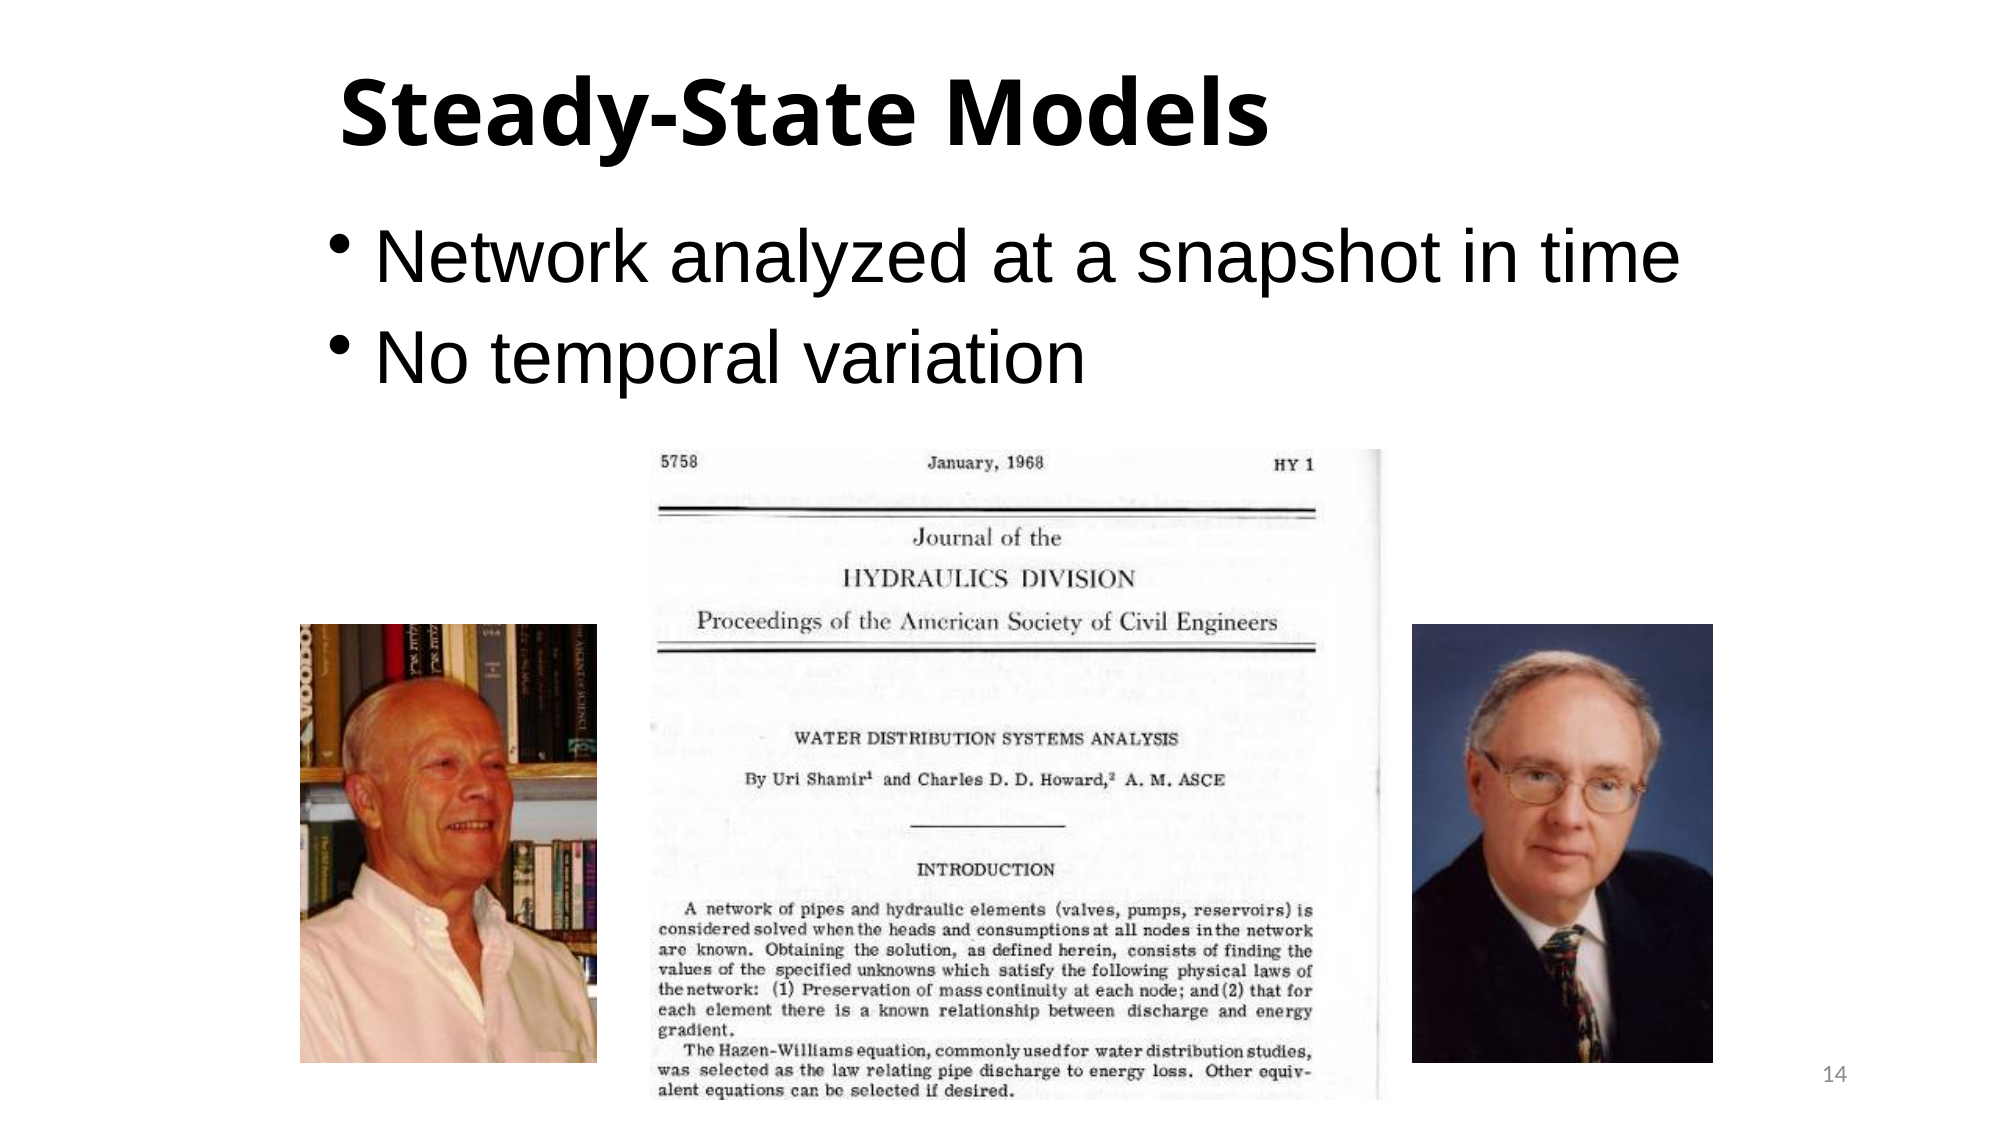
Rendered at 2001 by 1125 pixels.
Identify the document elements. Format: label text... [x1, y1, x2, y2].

title Steady-State Models [324, 45, 1675, 188]
text_box Network analyzed at a snapshot in time No temporal variation [312, 200, 1700, 407]
slide_number 14 [1412, 1042, 1863, 1103]
picture [299, 624, 597, 1063]
picture [1412, 624, 1713, 1063]
picture [649, 449, 1389, 1100]
